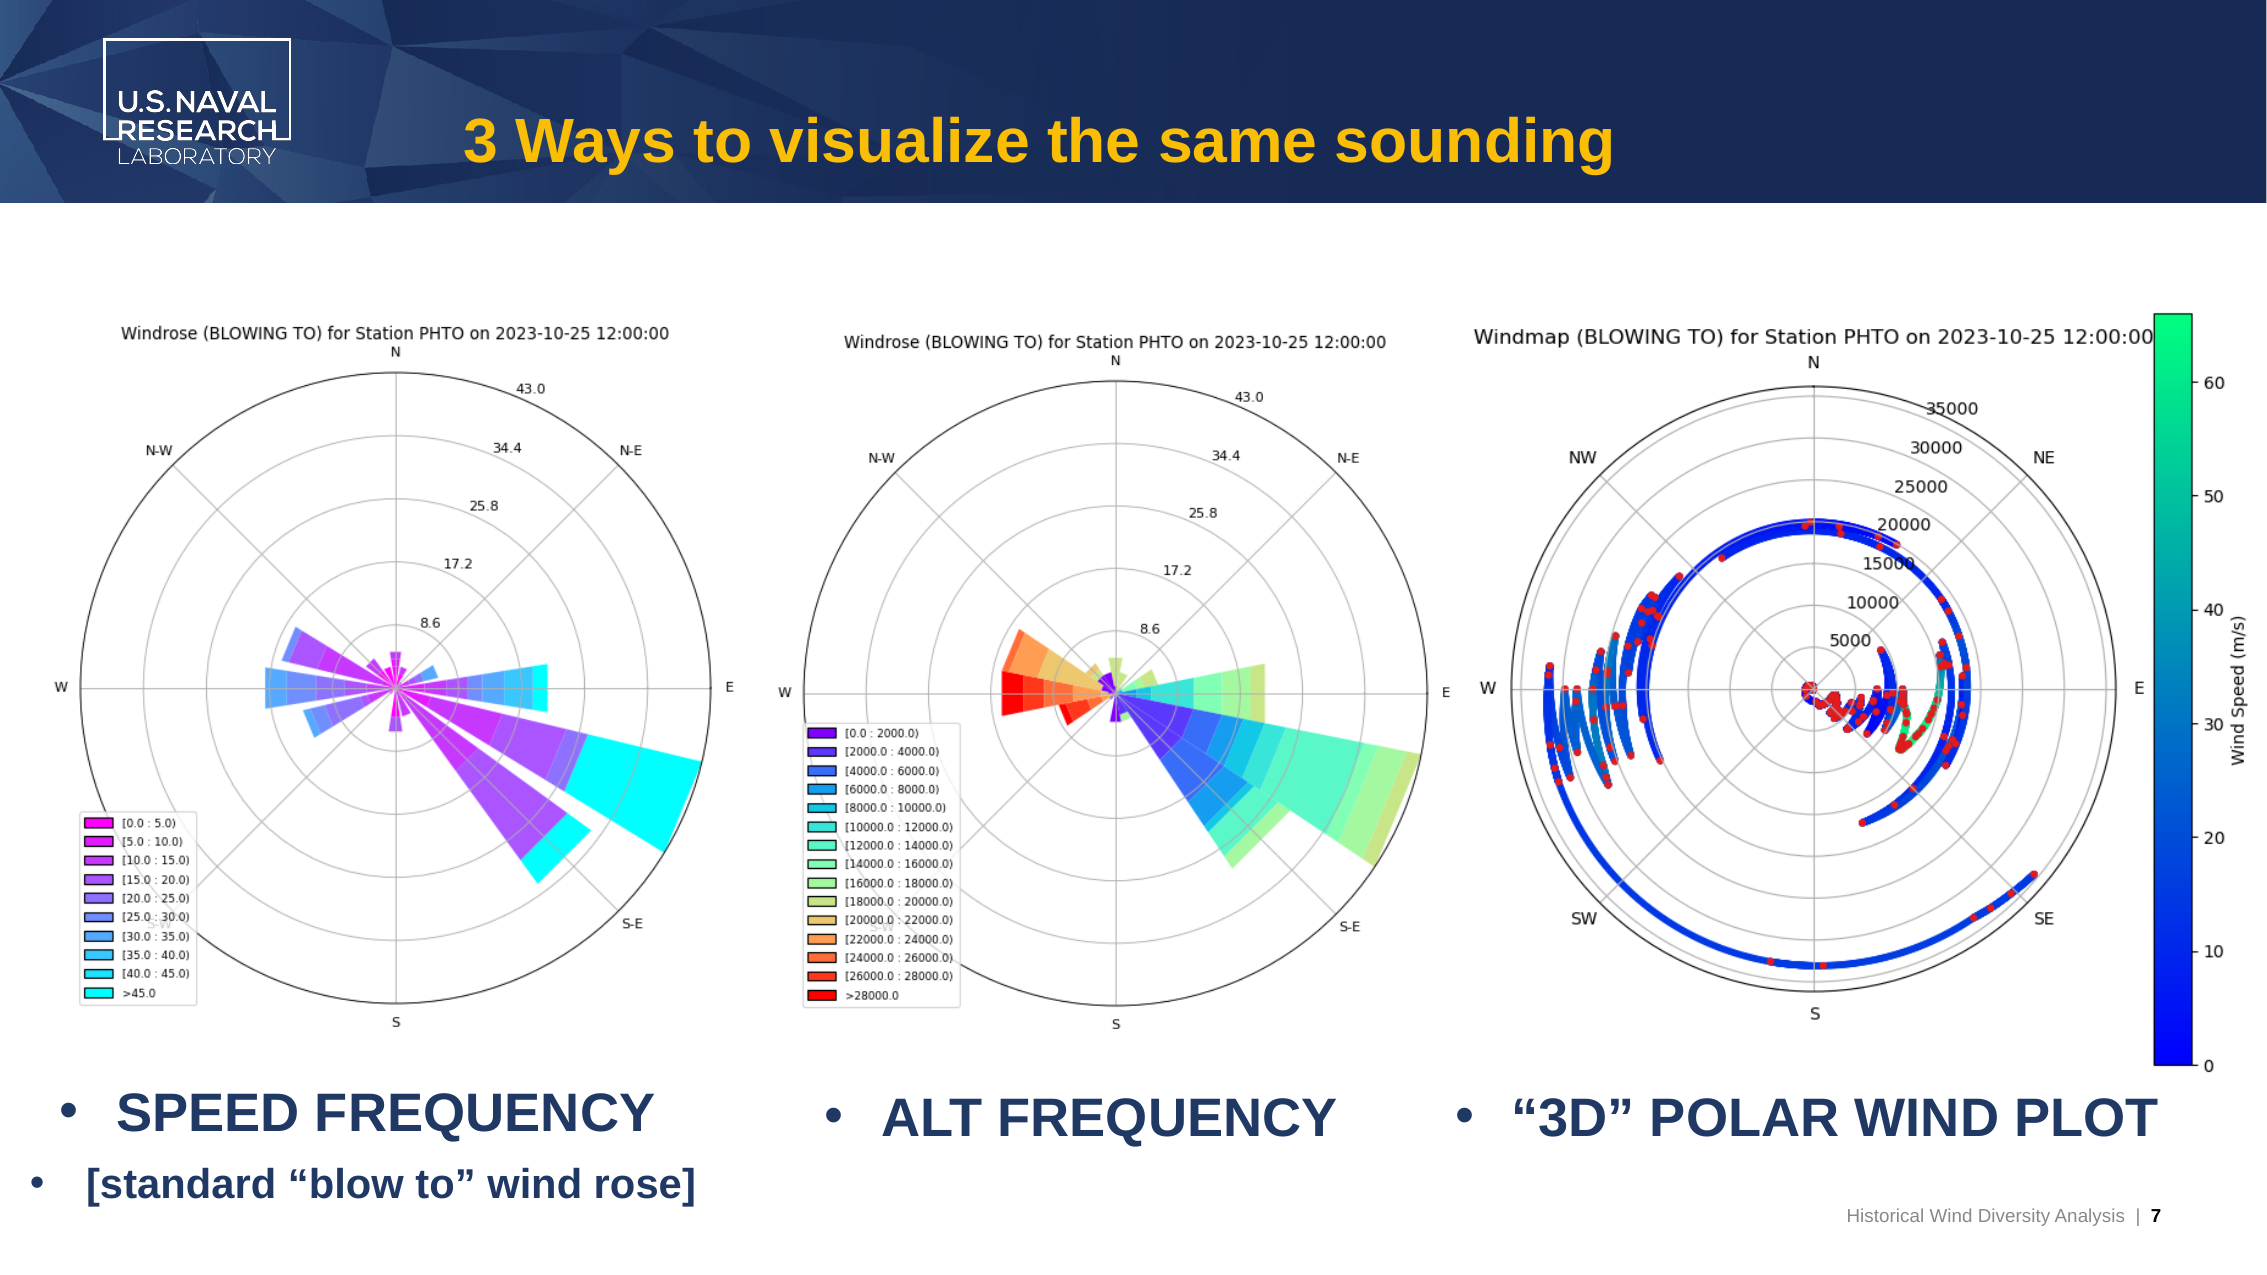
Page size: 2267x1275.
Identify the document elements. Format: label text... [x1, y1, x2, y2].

picture [29, 289, 2251, 1089]
text_box [standard “blow to” wind rose] [15, 1149, 780, 1215]
text_box “3D” POLAR WIND PLOT [1425, 1074, 2190, 1155]
text_box SPEED FREQUENCY [45, 1072, 720, 1149]
picture [0, 0, 2267, 203]
text_box Historical Wind Diversity Analysis | <number> [1605, 1180, 2162, 1249]
text_box ALT FREQUENCY [810, 1074, 1425, 1155]
text_box 3 Ways to visualize the same sounding [463, 104, 2112, 180]
